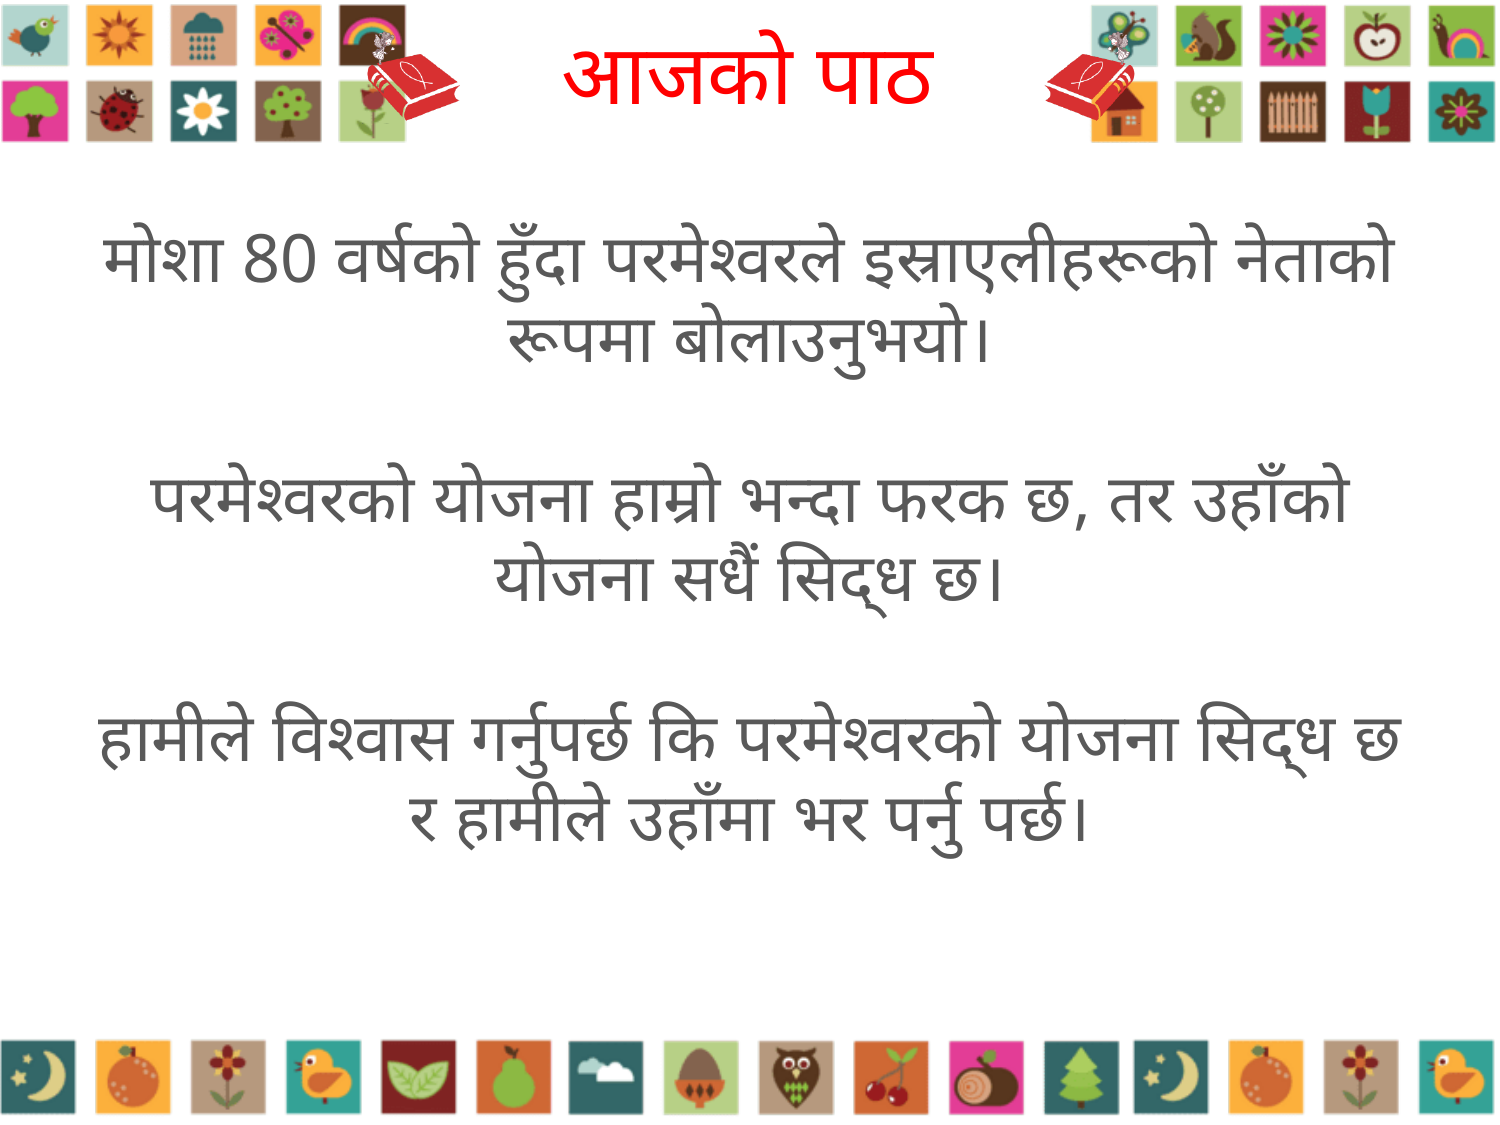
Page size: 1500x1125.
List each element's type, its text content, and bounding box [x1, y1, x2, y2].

text_box मोशा 80 वर्षको हुँदा परमेश्वरले इस्राएलीहरूको नेताको रूपमा बोलाउनुभयो। परमेश्वरको योजना हाम्रो भन्दा फरक छ, तर उहाँको योजना सधैं सिद्ध छ। हामीले विश्वास गर्नुपर्छ कि परमेश्वरको योजना सिद्ध छ र हामीले उहाँमा भर पर्नु पर्छ। [76, 208, 1424, 863]
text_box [0, 1028, 1500, 1118]
picture [1013, 3, 1500, 150]
text_box आजको पाठ [425, 13, 1077, 129]
picture [0, 3, 492, 150]
